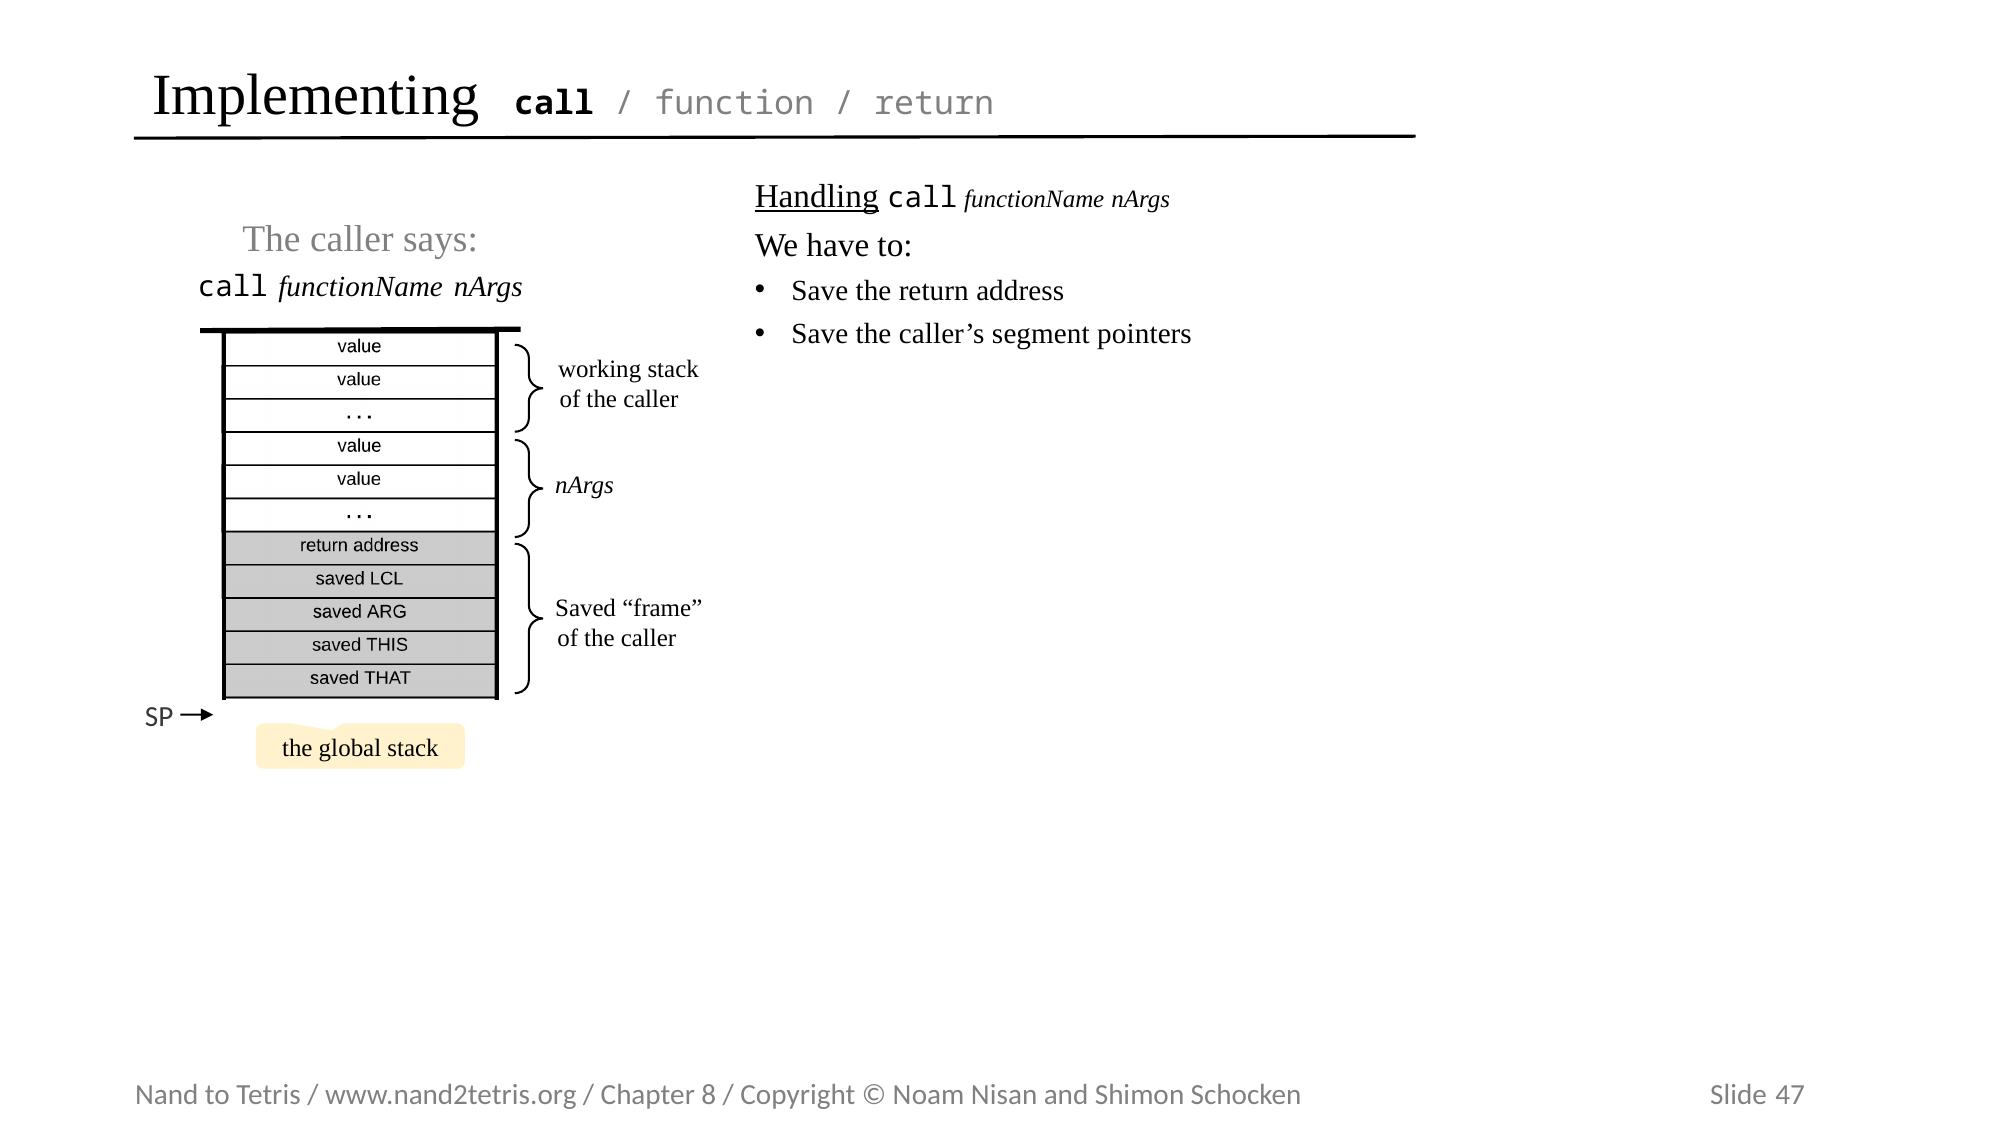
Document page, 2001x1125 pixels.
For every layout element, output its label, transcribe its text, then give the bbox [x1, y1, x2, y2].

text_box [514, 543, 736, 694]
title Implementing call / function / return [137, 48, 1417, 144]
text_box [514, 439, 736, 538]
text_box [514, 344, 756, 432]
text_box The caller says: call functionName nArgs [15, 205, 706, 344]
text_box Handling call functionName nArgs We have to: Save the return address Save the caller’s segment pointers [739, 167, 1389, 451]
text_box the global stack [255, 722, 466, 770]
picture [221, 331, 507, 700]
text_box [16, 690, 214, 739]
